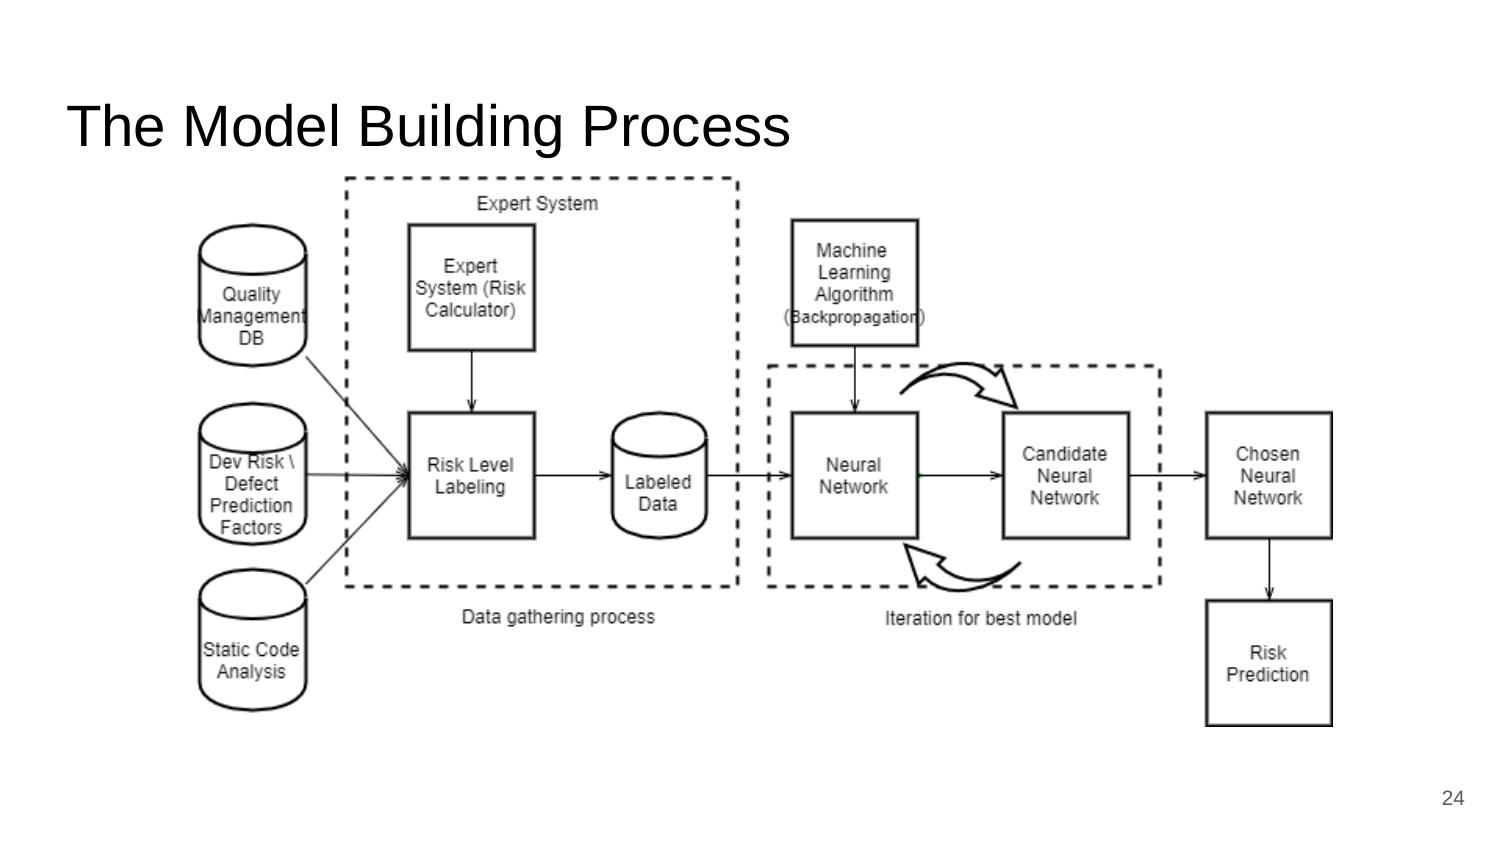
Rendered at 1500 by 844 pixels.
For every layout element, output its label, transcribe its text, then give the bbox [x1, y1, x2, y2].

title The Model Building Process [51, 72, 1449, 167]
picture [196, 176, 1333, 727]
slide_number 24 [1389, 764, 1480, 830]
